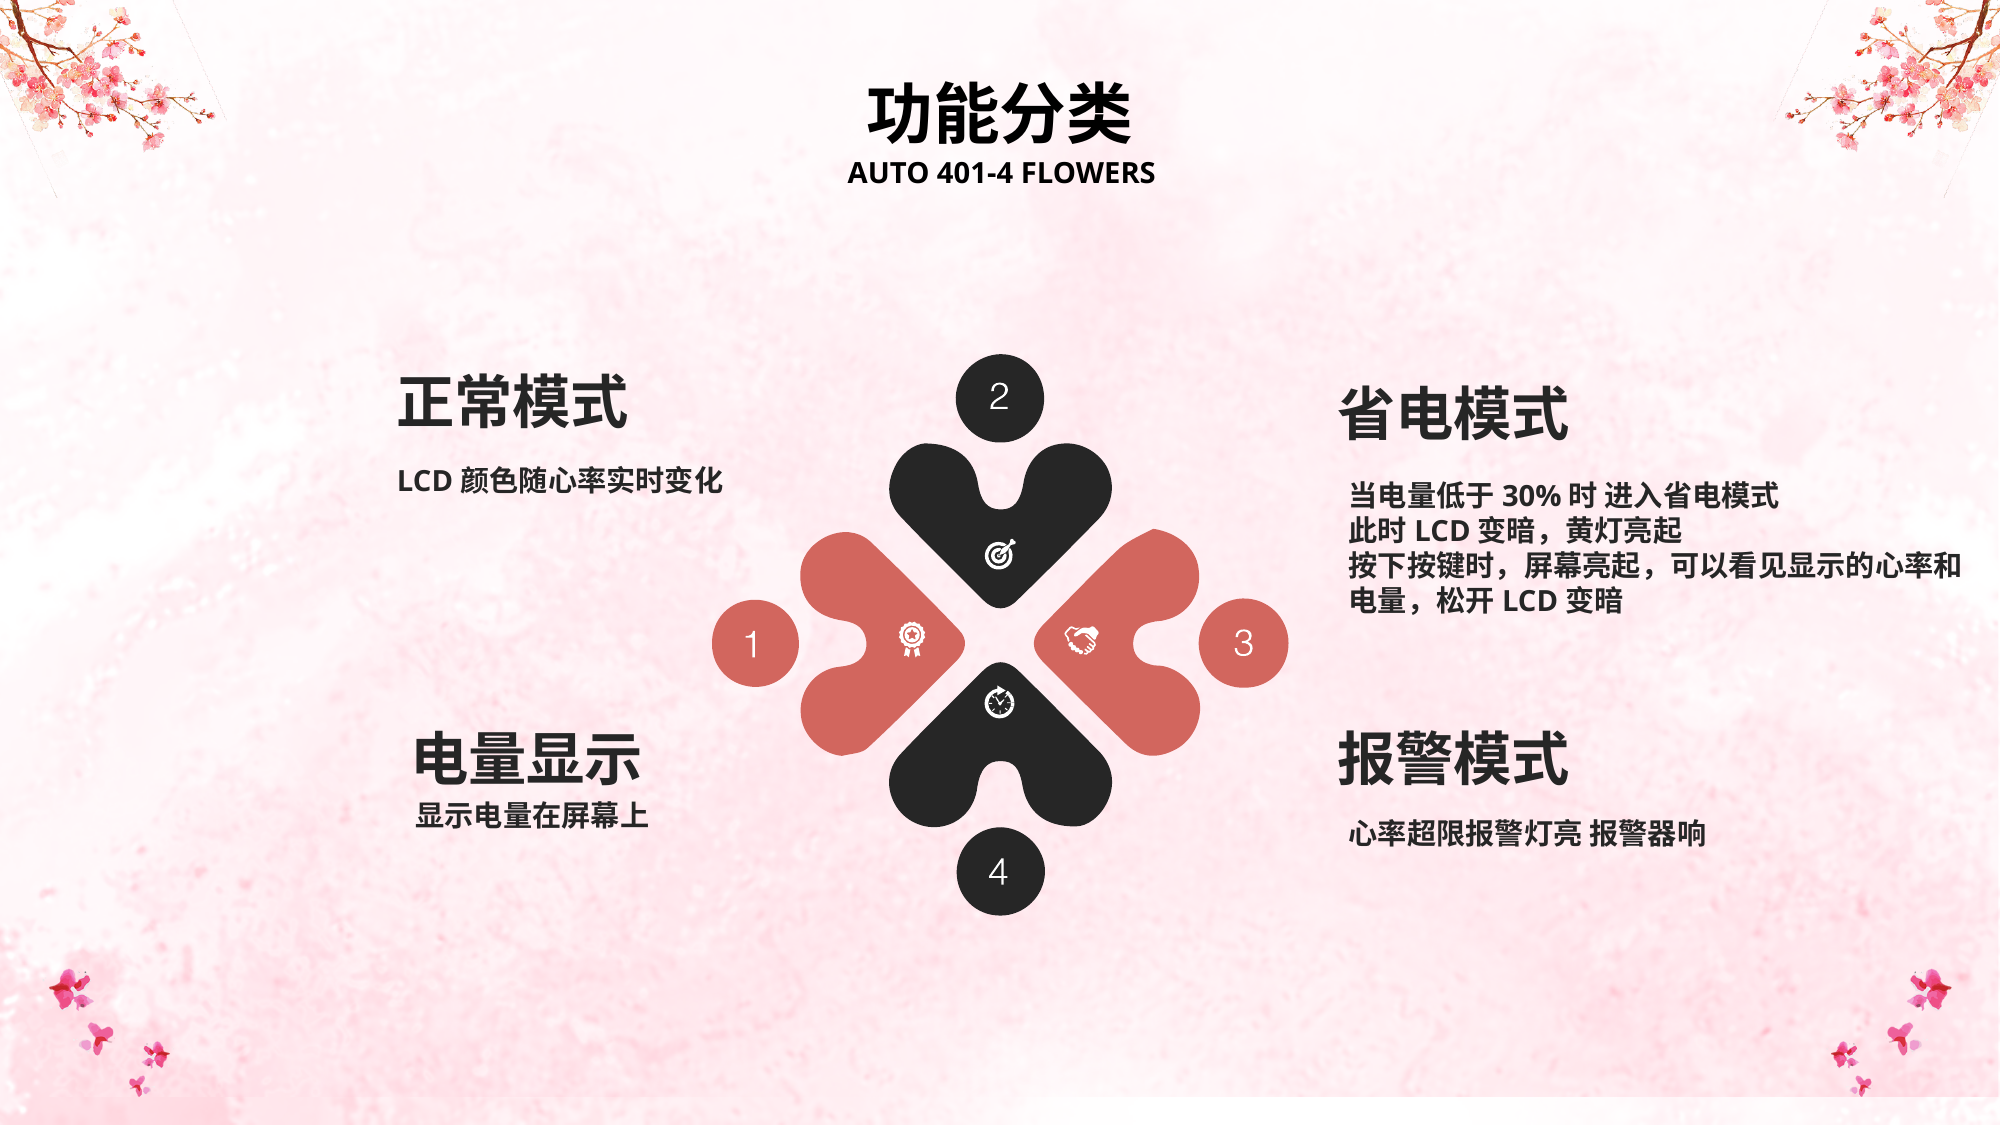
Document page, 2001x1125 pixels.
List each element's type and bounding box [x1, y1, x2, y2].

text_box [898, 621, 926, 658]
text_box [1064, 625, 1099, 656]
picture [0, 0, 2000, 1125]
text_box [983, 538, 1016, 572]
text_box [885, 659, 1116, 916]
text_box [885, 354, 1116, 612]
text_box [711, 529, 969, 756]
text_box [1029, 528, 1289, 760]
